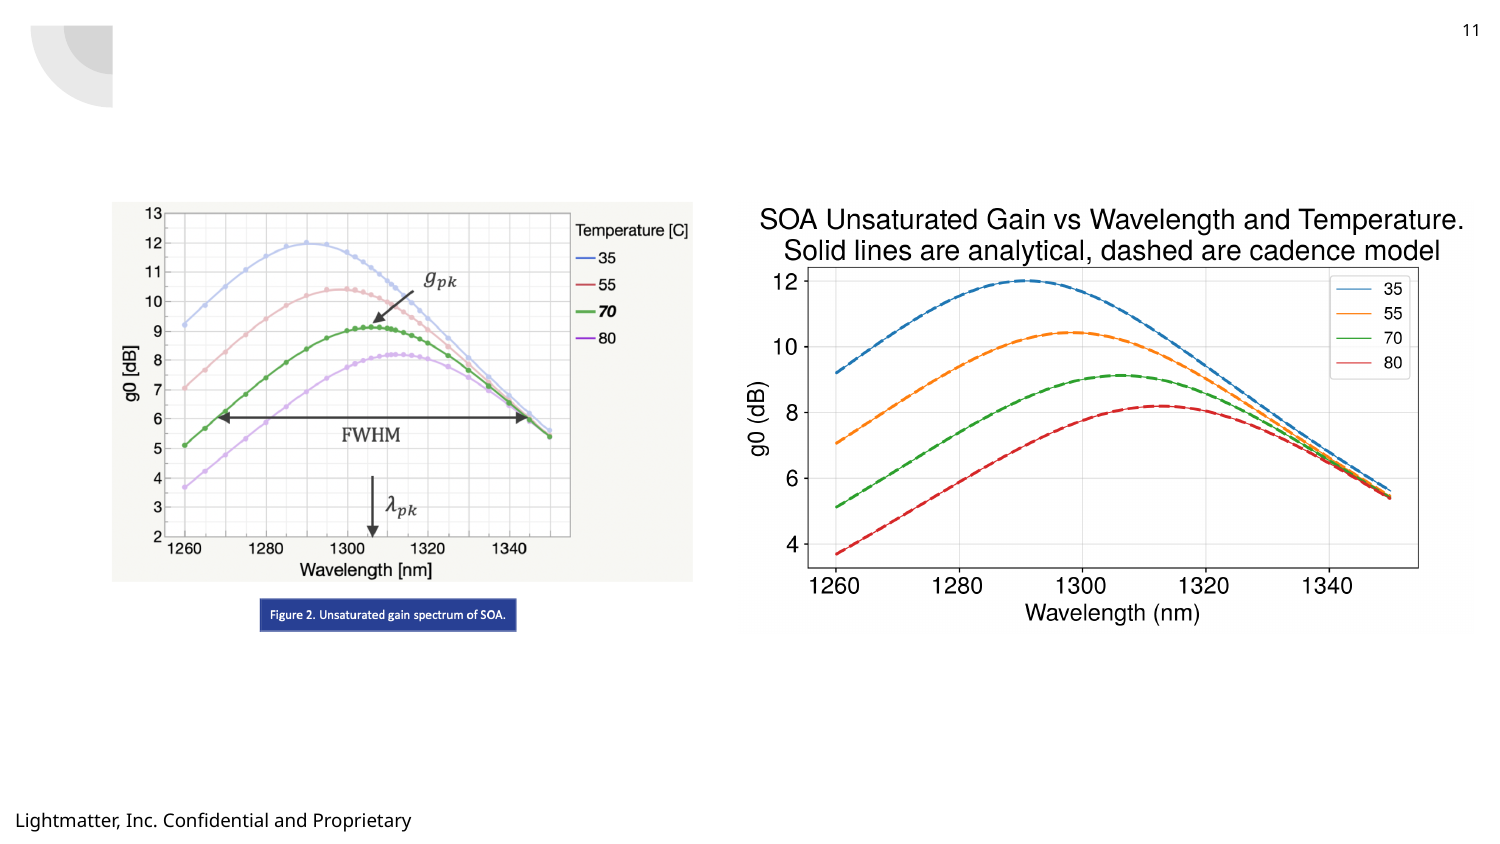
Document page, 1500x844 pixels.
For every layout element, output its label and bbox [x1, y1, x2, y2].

picture [71, 195, 715, 649]
picture [737, 199, 1475, 635]
